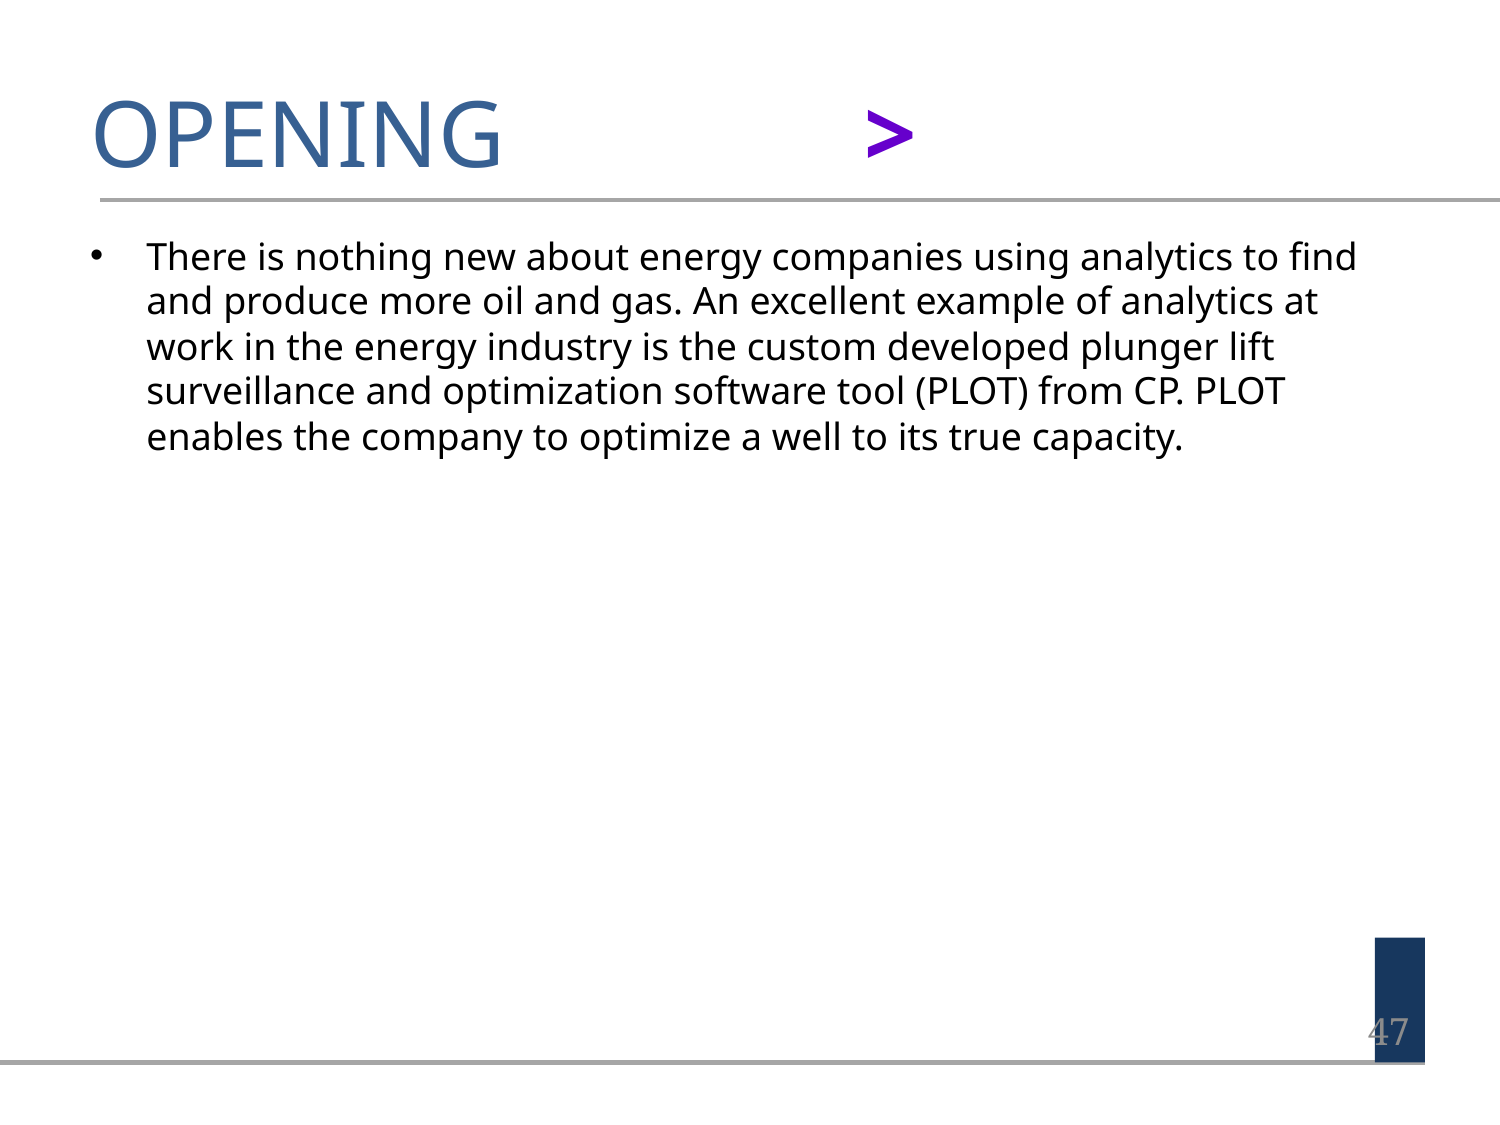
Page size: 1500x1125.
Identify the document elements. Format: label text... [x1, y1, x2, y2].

list There is nothing new about energy companies using analytics to find and produce more oil and gas. An excellent example of analytics at work in the energy industry is the custom developed plunger lift surveillance and optimization software tool (PLOT) from CP. PLOT enables the company to optimize a well to its true capacity. [75, 224, 1425, 1025]
slide_number 47 [1074, 1025, 1425, 1064]
